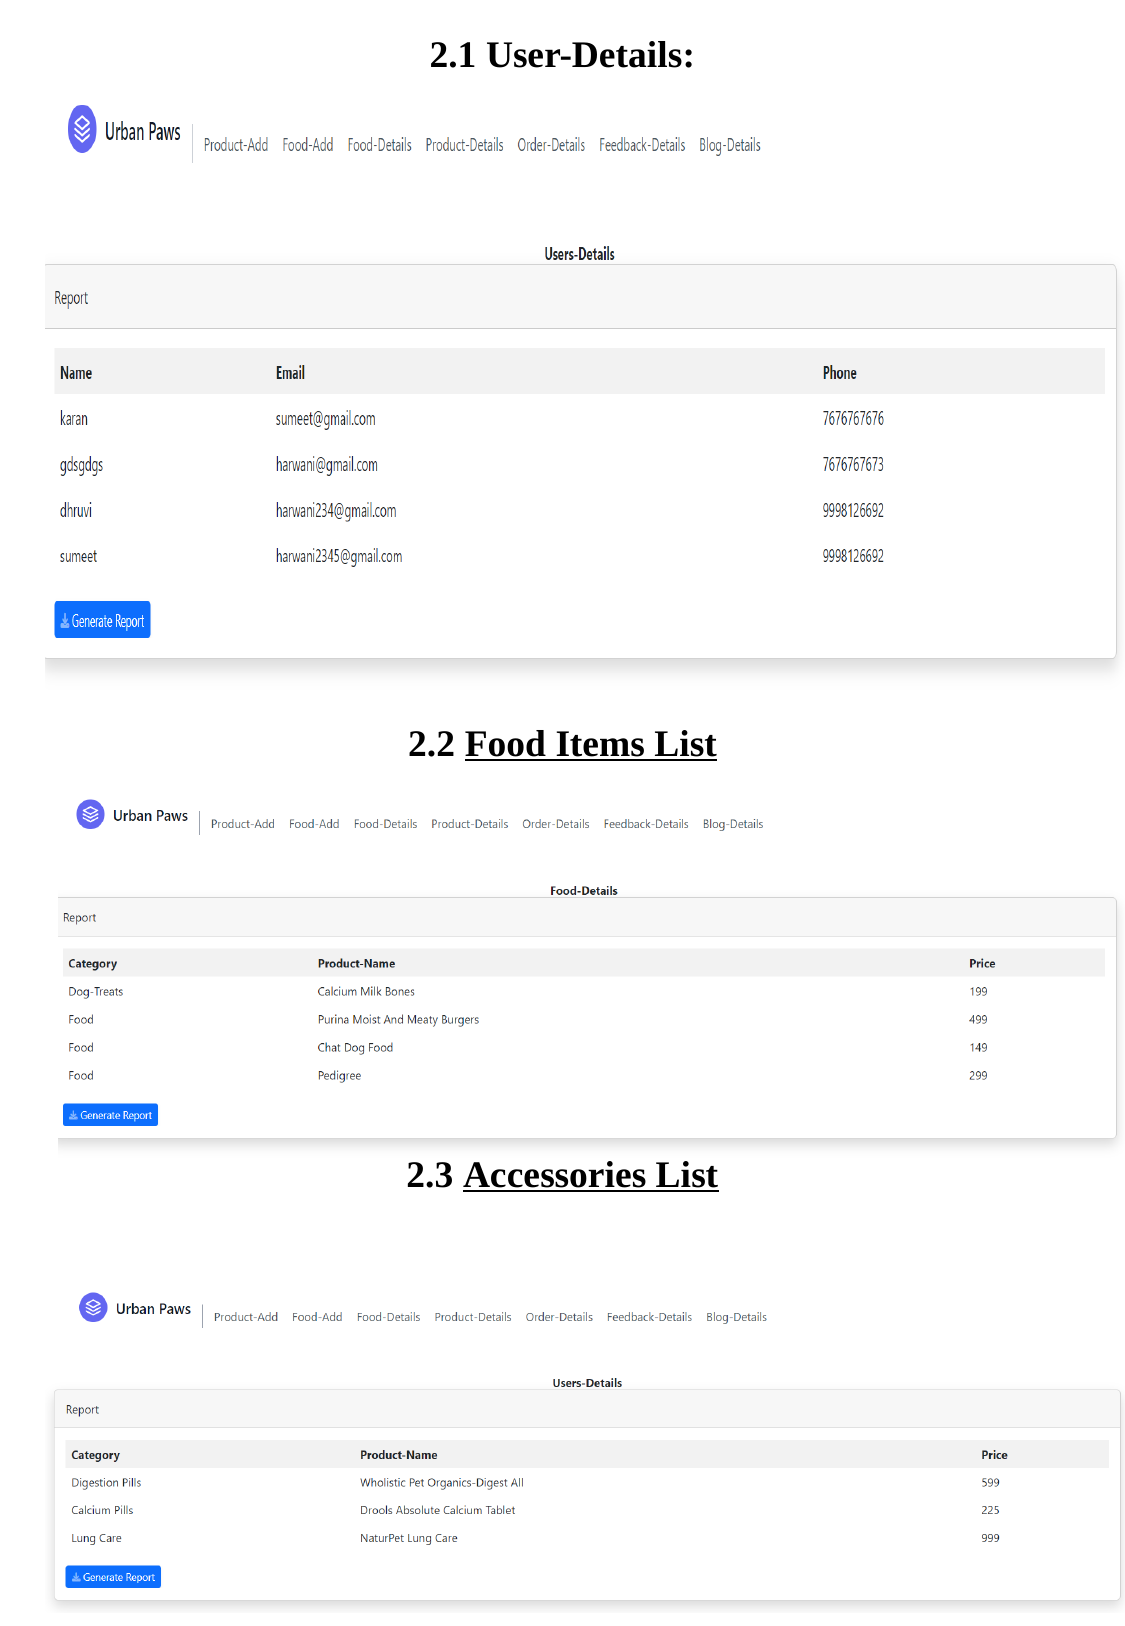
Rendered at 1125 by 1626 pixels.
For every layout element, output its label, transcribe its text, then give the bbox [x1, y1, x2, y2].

picture [44, 1270, 1125, 1613]
text_box 2.1 User-Details: [29, 0, 1096, 236]
picture [58, 777, 1125, 1161]
picture [44, 68, 1125, 710]
text_box 2.3 Accessories List [77, 1161, 1048, 1270]
text_box 2.2 Food Items List [77, 716, 1048, 777]
